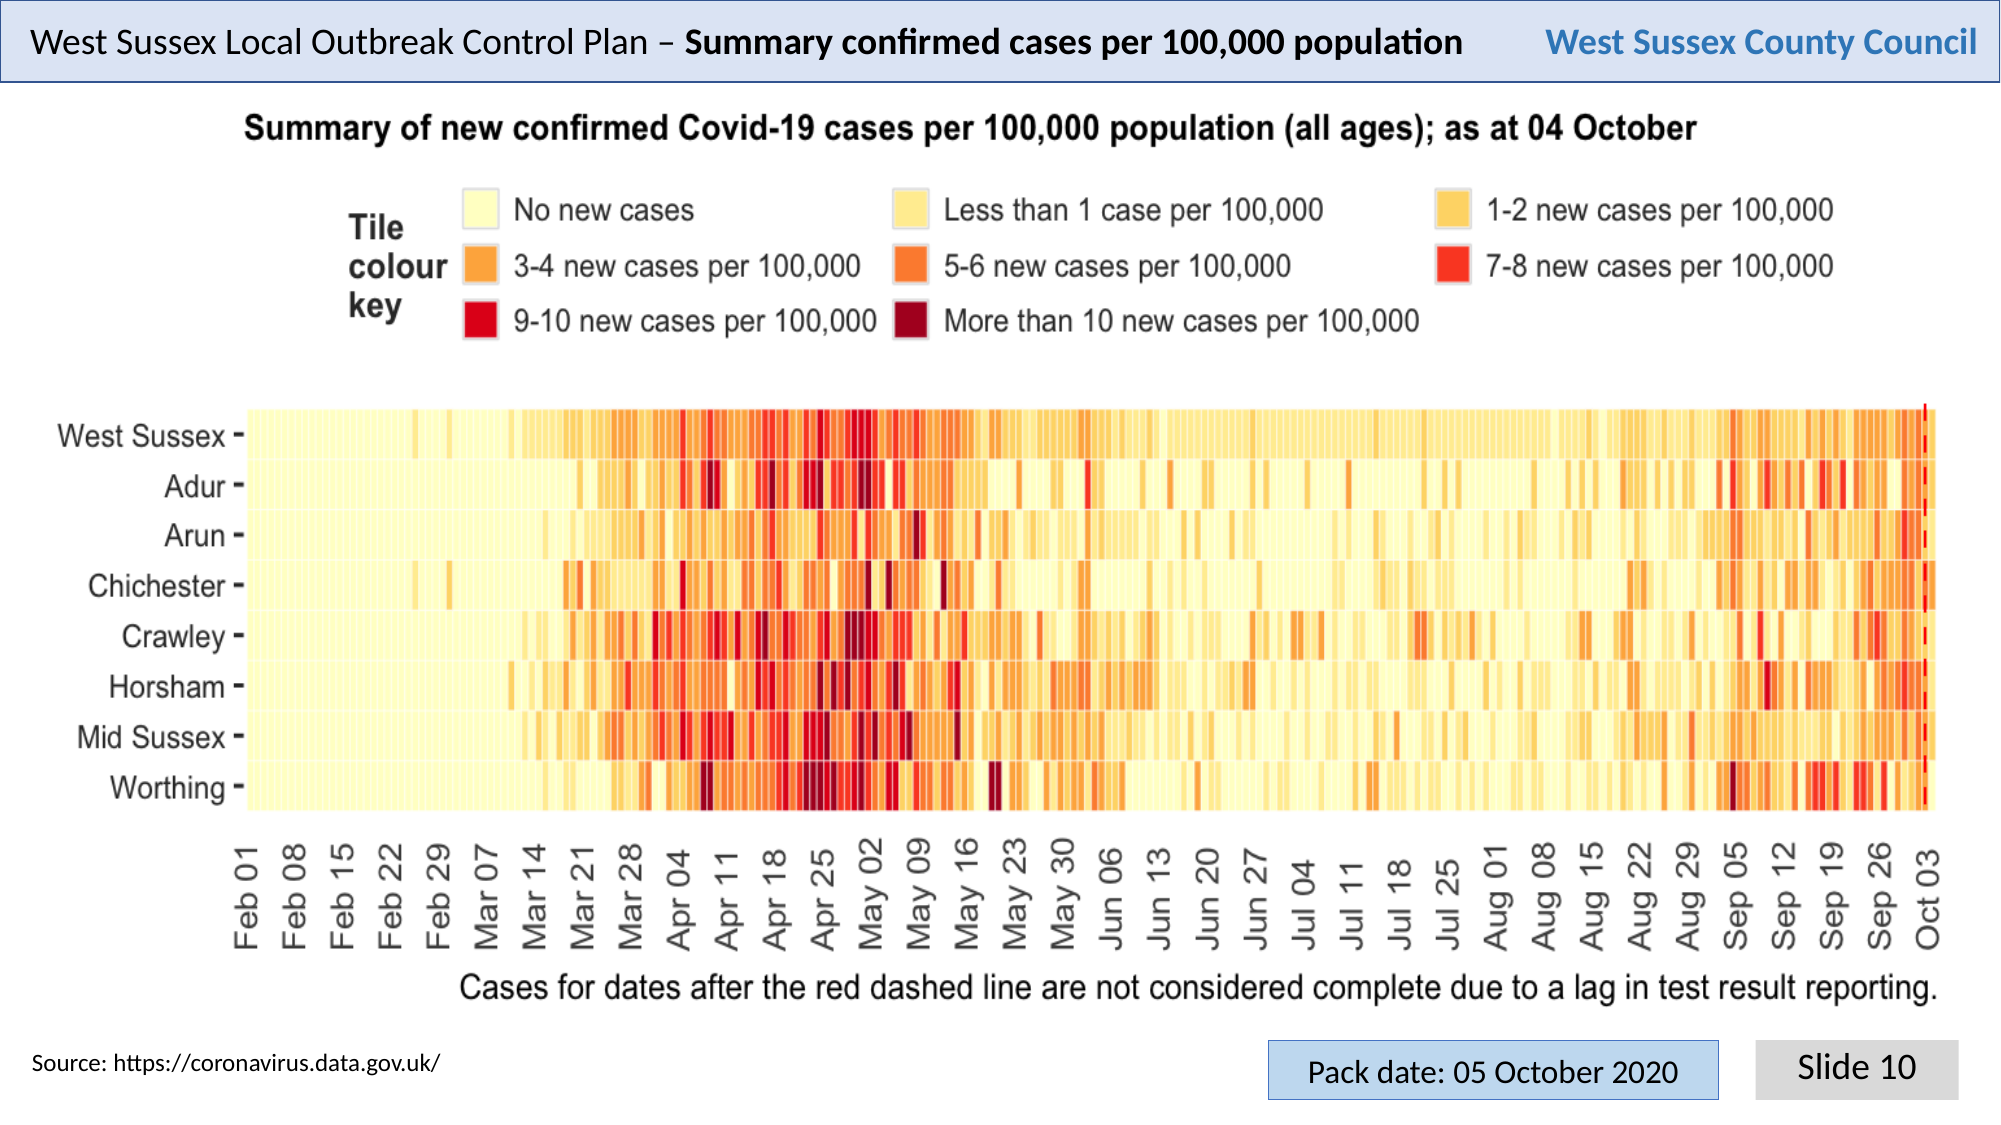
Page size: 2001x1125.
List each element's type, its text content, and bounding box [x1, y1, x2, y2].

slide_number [1268, 1040, 1719, 1100]
list Slide 10 [1755, 1040, 1959, 1100]
list Source: https://coronavirus.data.gov.uk/ [17, 1042, 660, 1103]
picture [38, 91, 1959, 1028]
